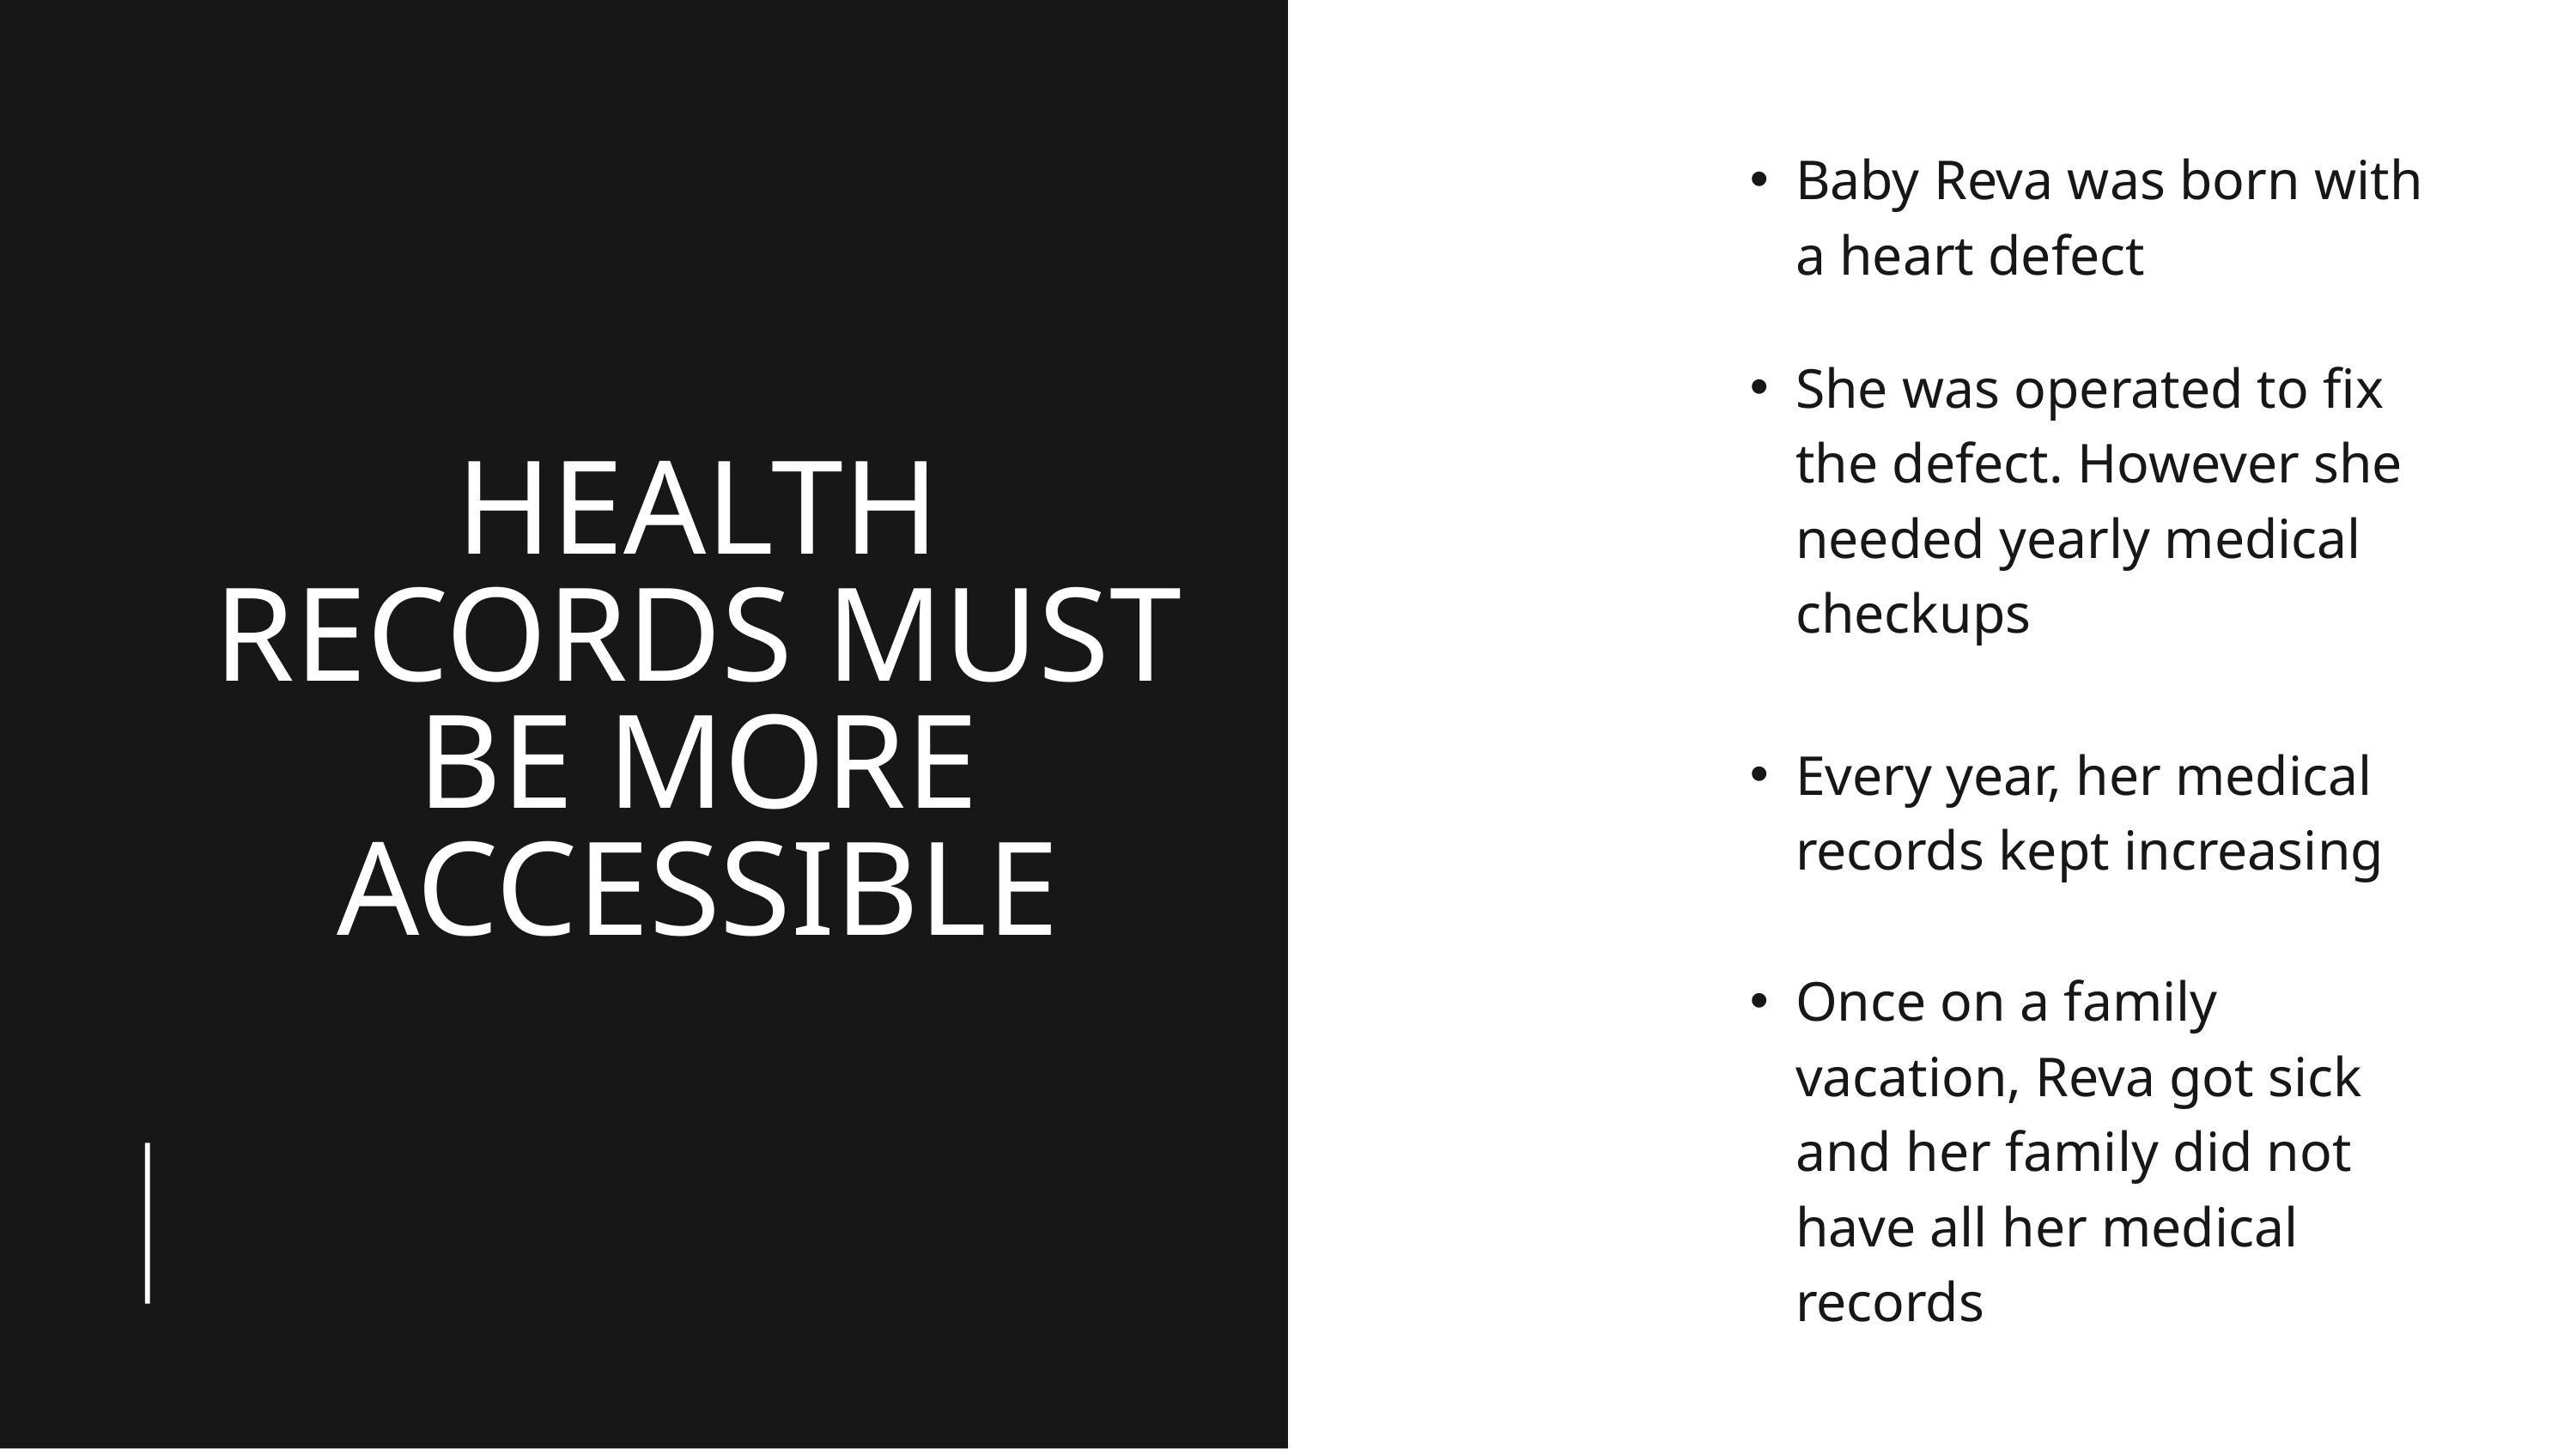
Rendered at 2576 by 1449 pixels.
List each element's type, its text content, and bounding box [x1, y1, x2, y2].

text_box Every year, her medical records kept increasing [1704, 731, 2432, 882]
text_box She was operated to fix the defect. However she needed yearly medical checkups [1704, 343, 2432, 645]
text_box [144, 1143, 150, 1304]
text_box Baby Reva was born with a heart defect [1704, 135, 2432, 286]
text_box [0, 0, 1288, 1449]
text_box Once on a family vacation, Reva got sick and her family did not have all her medical records [1704, 956, 2432, 1333]
text_box HEALTH RECORDS MUST BE MORE ACCESSIBLE [170, 452, 1226, 961]
